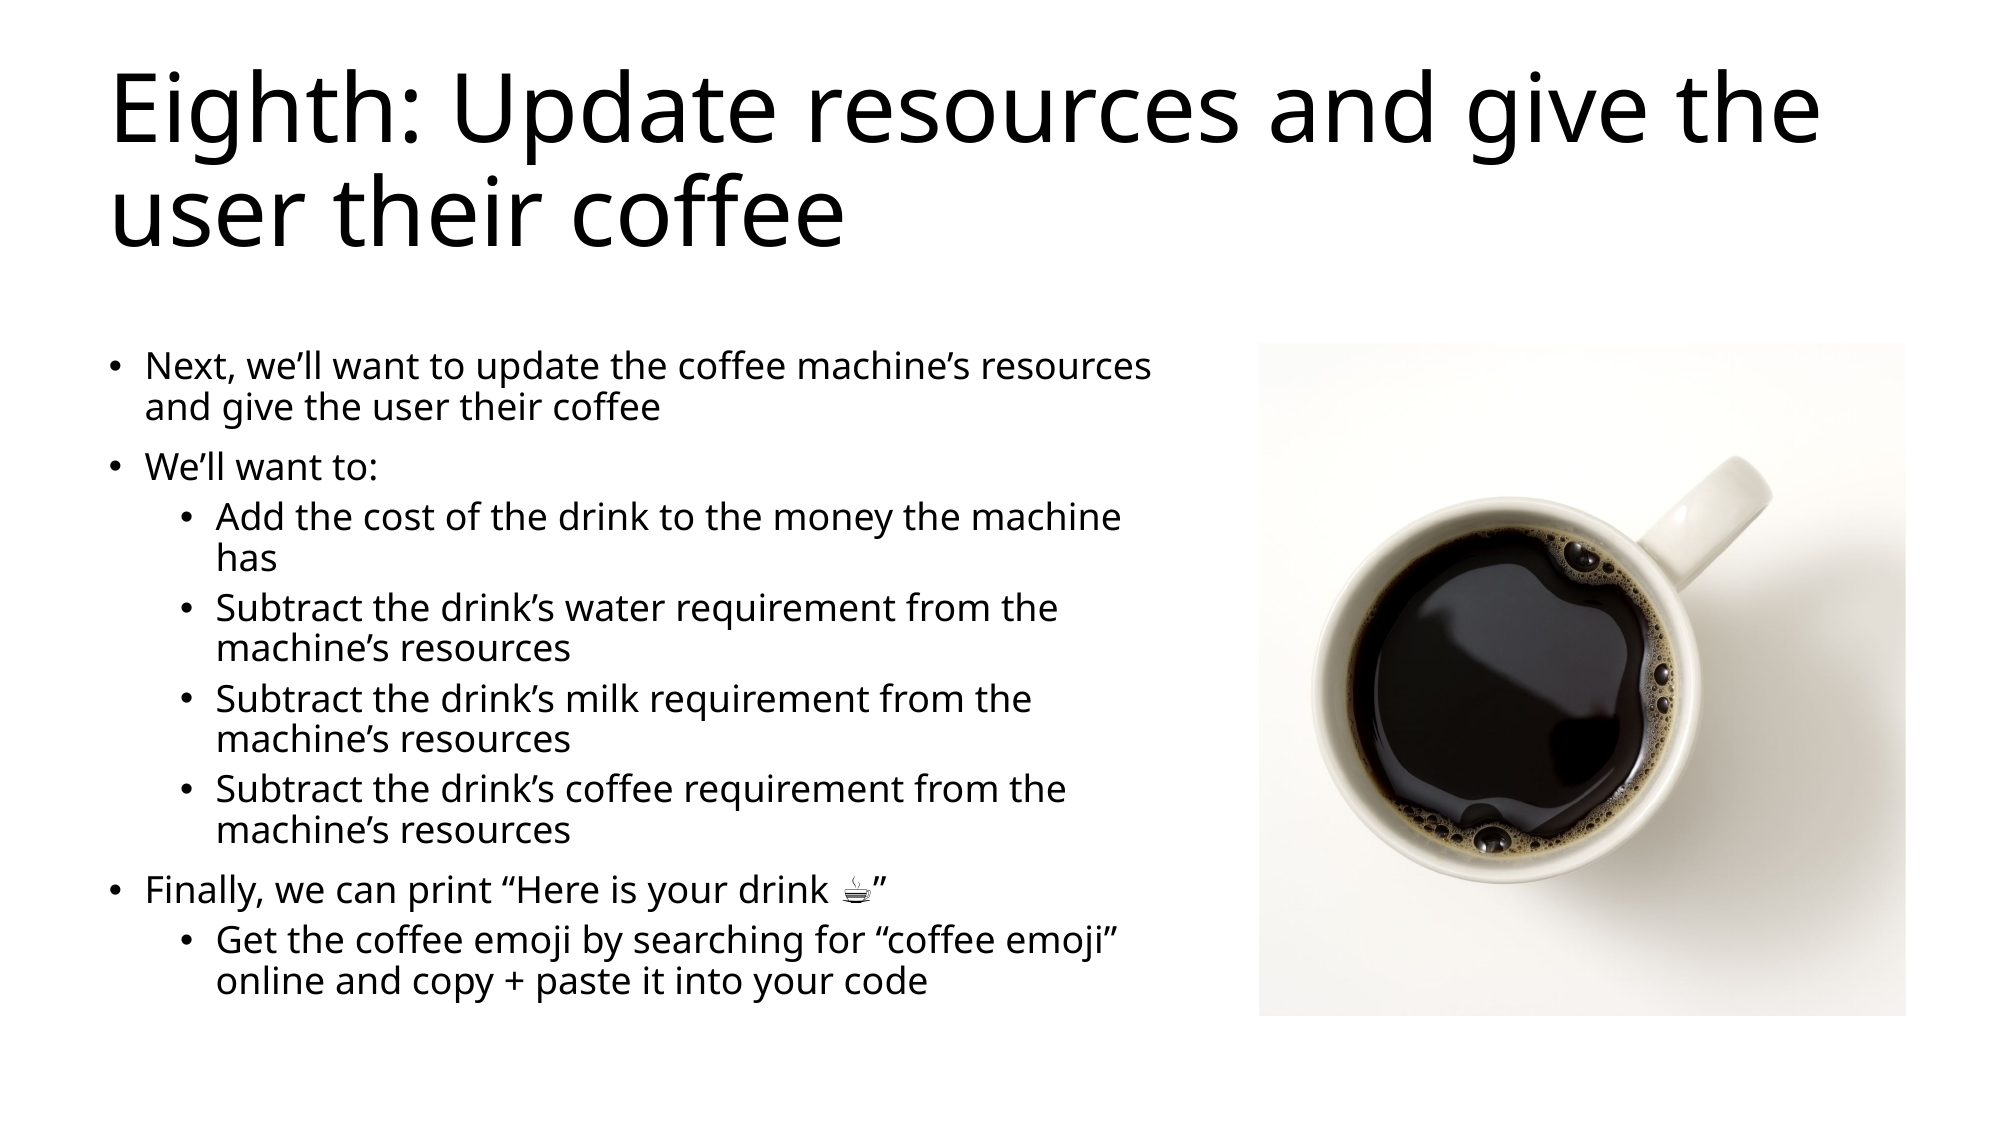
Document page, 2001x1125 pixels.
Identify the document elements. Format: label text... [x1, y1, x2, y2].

list Next, we’ll want to update the coffee machine’s resources and give the user their coffee We’ll want to: Add the cost of the drink to the money the machine has Subtract the drink’s water requirement from the machine’s resources Subtract the drink’s milk requirement from the machine’s resources Subtract the drink’s coffee requirement from the machine’s resources Finally, we can print “Here is your drink ☕” Get the coffee emoji by searching for “coffee emoji” online and copy + paste it into your code [93, 339, 1196, 1016]
title Eighth: Update resources and give the user their coffee [93, 39, 1902, 275]
picture [1258, 342, 1907, 1016]
